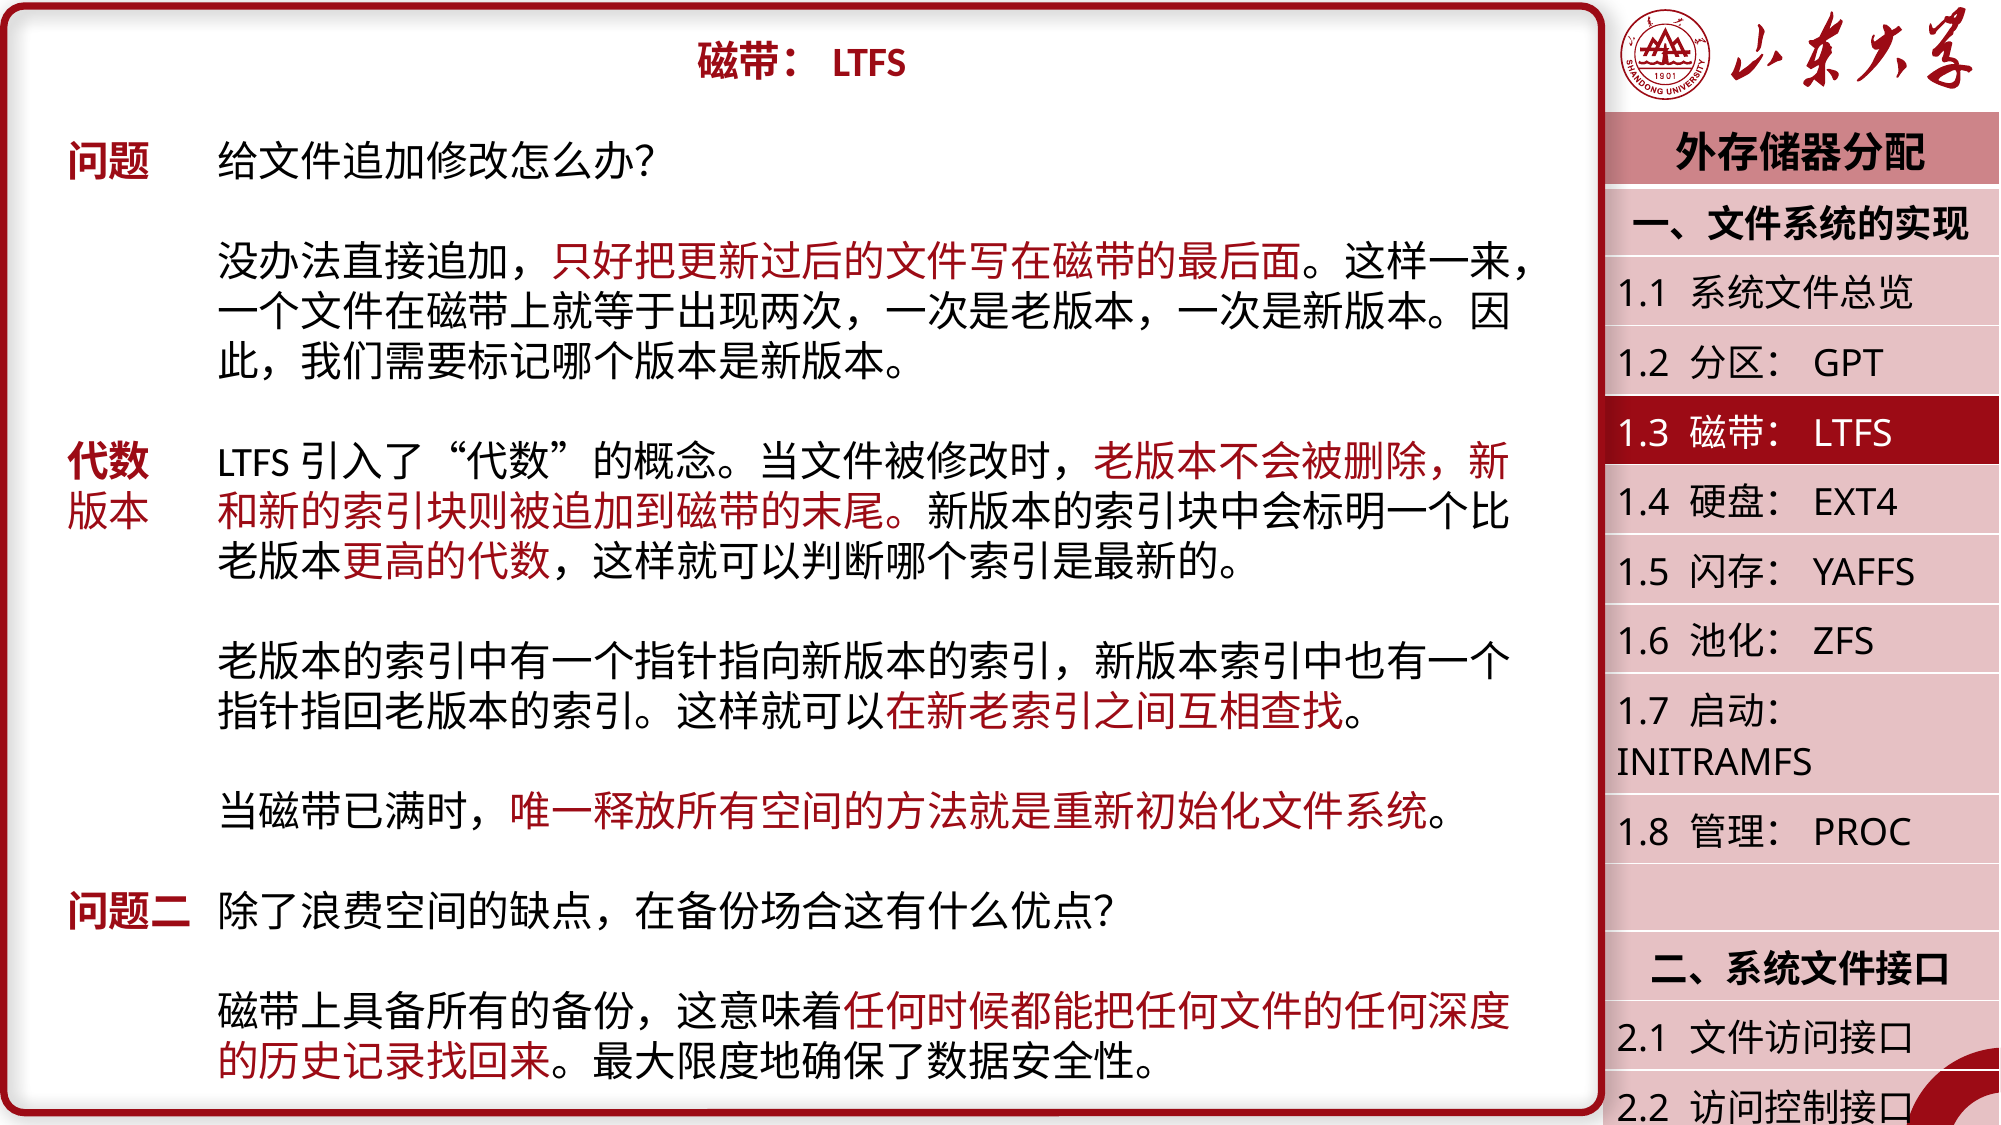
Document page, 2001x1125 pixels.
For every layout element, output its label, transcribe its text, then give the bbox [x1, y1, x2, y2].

table_header 字节长度 [1610, 257, 1614, 325]
table_cell 1.6 池化：ZFS [1619, 605, 1999, 672]
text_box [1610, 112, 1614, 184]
text_box 磁带：LTFS 问题 给文件追加修改怎么办？ 没办法直接追加，只好把更新过后的文件写在磁带的最后面。这样一来， 一个文件在磁带上就等于出现两次，一次是老版本，一次是新版本。因 此，我们需要标记哪个版本是新版本。 代数 LTFS引入了“代数”的概念。当文件被修改时，老版本不会被删除，新版本 和新的索引块则被追加到磁带的末尾。新版本的索引块中会标明一个比 老版本更高的代数，这样就可以判断哪个索引是最新的。 老版本的索引中有一个指针指向新版本的索引，新版本索引中也有一个 指针指回老版本的索引。这样就可以在新老索引之间互相查找。 当磁带已满时，唯一释放所有空间的方法就是重新初始化文件系统。 问题二 除了浪费空间的缺点，在备份场合这有什么优点？ 磁带上具备所有的备份，这意味着任何时候都能把任何文件的任何深度 的历史记录找回来。最大限度地确保了数据安全性。 [52, 27, 1551, 1093]
table_cell 1.3 磁带：LTFS [1618, 396, 1999, 464]
table_cell 1.4 硬盘：EXT4 [1618, 465, 1999, 533]
table_cell 哈希函数 [1610, 674, 1614, 793]
table_cell 1.2 分区：GPT [1618, 326, 1999, 394]
table_cell 2.1 文件访问接口 [1619, 1001, 1999, 1069]
table_cell 2.2 访问控制接口 [1603, 1071, 1999, 1125]
table_cell 树深度 [1610, 1001, 1614, 1069]
table_cell 一、文件系统的实现 [1618, 189, 1999, 255]
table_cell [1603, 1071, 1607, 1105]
table_cell 0x1E [1610, 795, 1614, 863]
table_header 外存储器分配 [1618, 112, 1999, 184]
table_header 描述 [1610, 396, 1614, 464]
table_cell 0x24 [1603, 1071, 1614, 1116]
table_header 字节地址 [1610, 189, 1614, 255]
table_cell hash_version [1610, 605, 1614, 672]
table_cell 0x1C [1610, 465, 1614, 533]
table_cell 1.1 系统文件总览 [1618, 257, 1999, 325]
table_cell 1 [1610, 864, 1614, 930]
table_cell 二、系统文件接口 [1619, 932, 1999, 1000]
table_header 名称 [1610, 326, 1614, 394]
table_cell 1.7 启动：INITRAMFS [1619, 674, 1999, 793]
table_cell 1.5 闪存：YAFFS [1619, 535, 1999, 603]
text_box [2, 4, 1603, 1114]
table_cell 1.8 管理：PROC [1619, 795, 1999, 863]
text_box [1620, 5, 1977, 100]
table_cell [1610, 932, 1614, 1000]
table_cell [1619, 864, 1999, 930]
table_cell 1 [1610, 535, 1614, 603]
